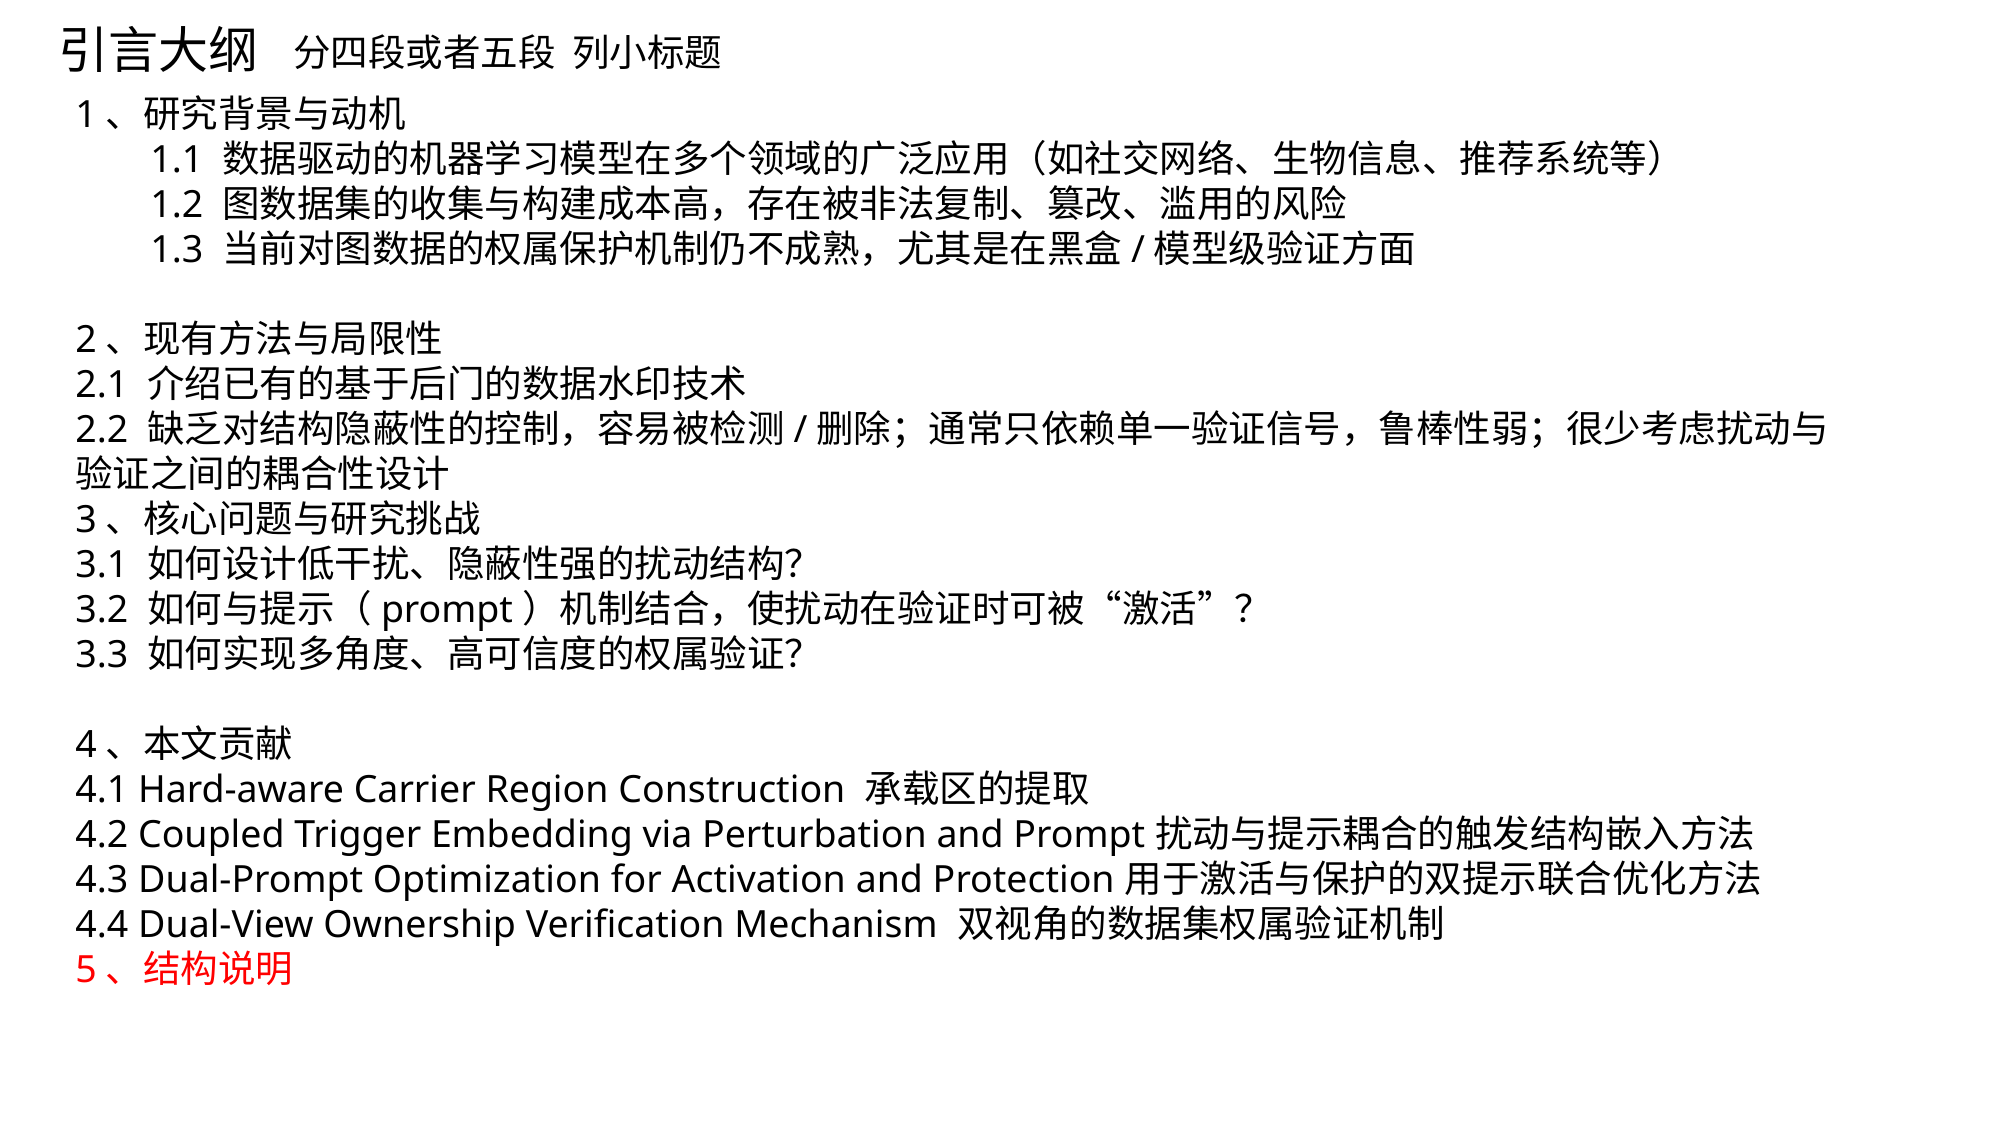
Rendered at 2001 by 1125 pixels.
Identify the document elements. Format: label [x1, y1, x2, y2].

title [43, 0, 1849, 130]
text_box [60, 22, 1866, 998]
